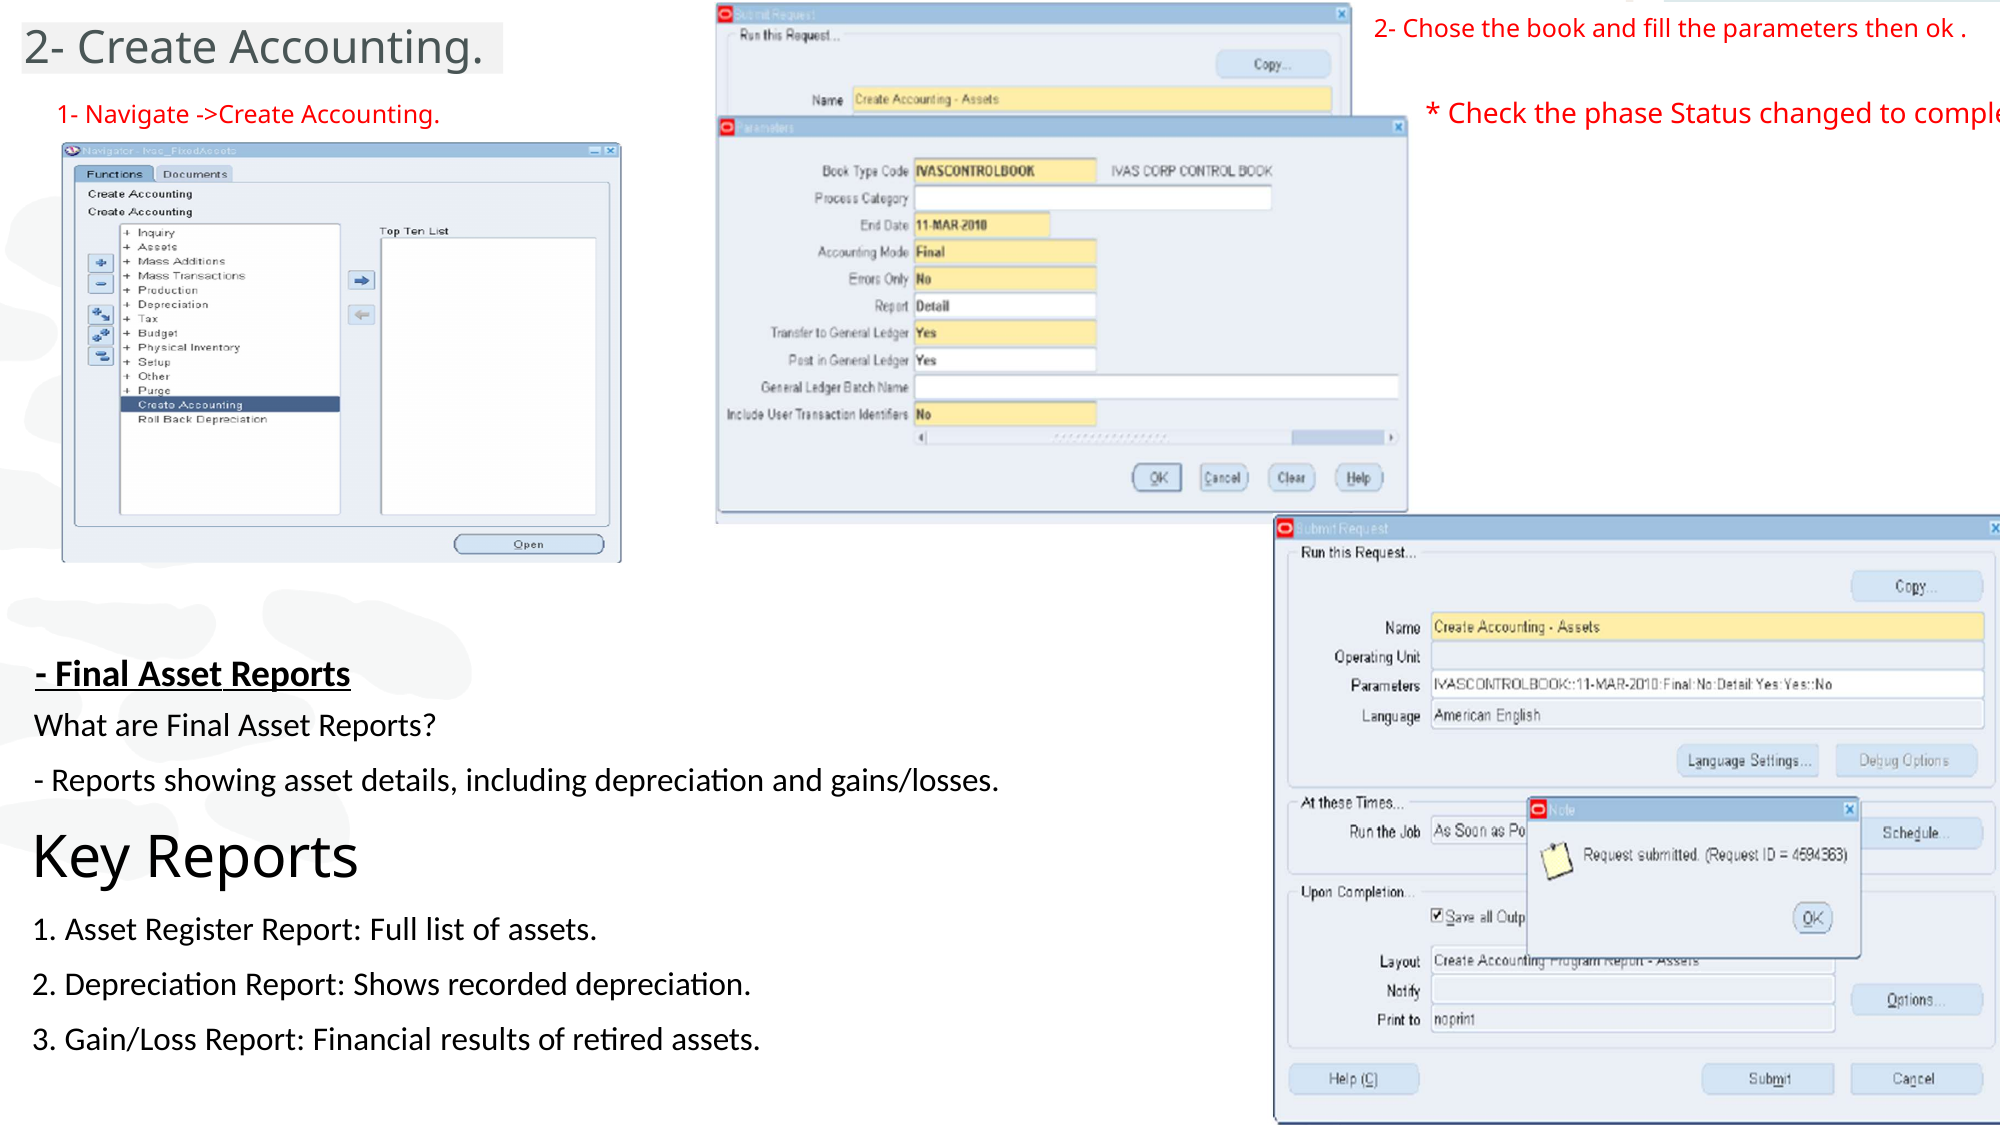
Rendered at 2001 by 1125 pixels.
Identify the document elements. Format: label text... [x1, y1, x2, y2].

text_box 2- Create Accounting. [21, 22, 504, 74]
picture [714, 2, 2000, 1125]
text_box What are Final Asset Reports? - Reports showing asset details, including depreciation and gains/losses. [24, 701, 714, 799]
text_box - Final Asset Reports [20, 641, 714, 701]
text_box Key Reports 1. Asset Register Report: Full list of assets. 2. Depreciation Report: Shows recorded depreciation. 3. Gain/Loss Report: Financial results of retired assets. [30, 801, 714, 1058]
text_box 1- Navigate ->Create Accounting. [41, 90, 714, 176]
picture [0, 111, 623, 911]
